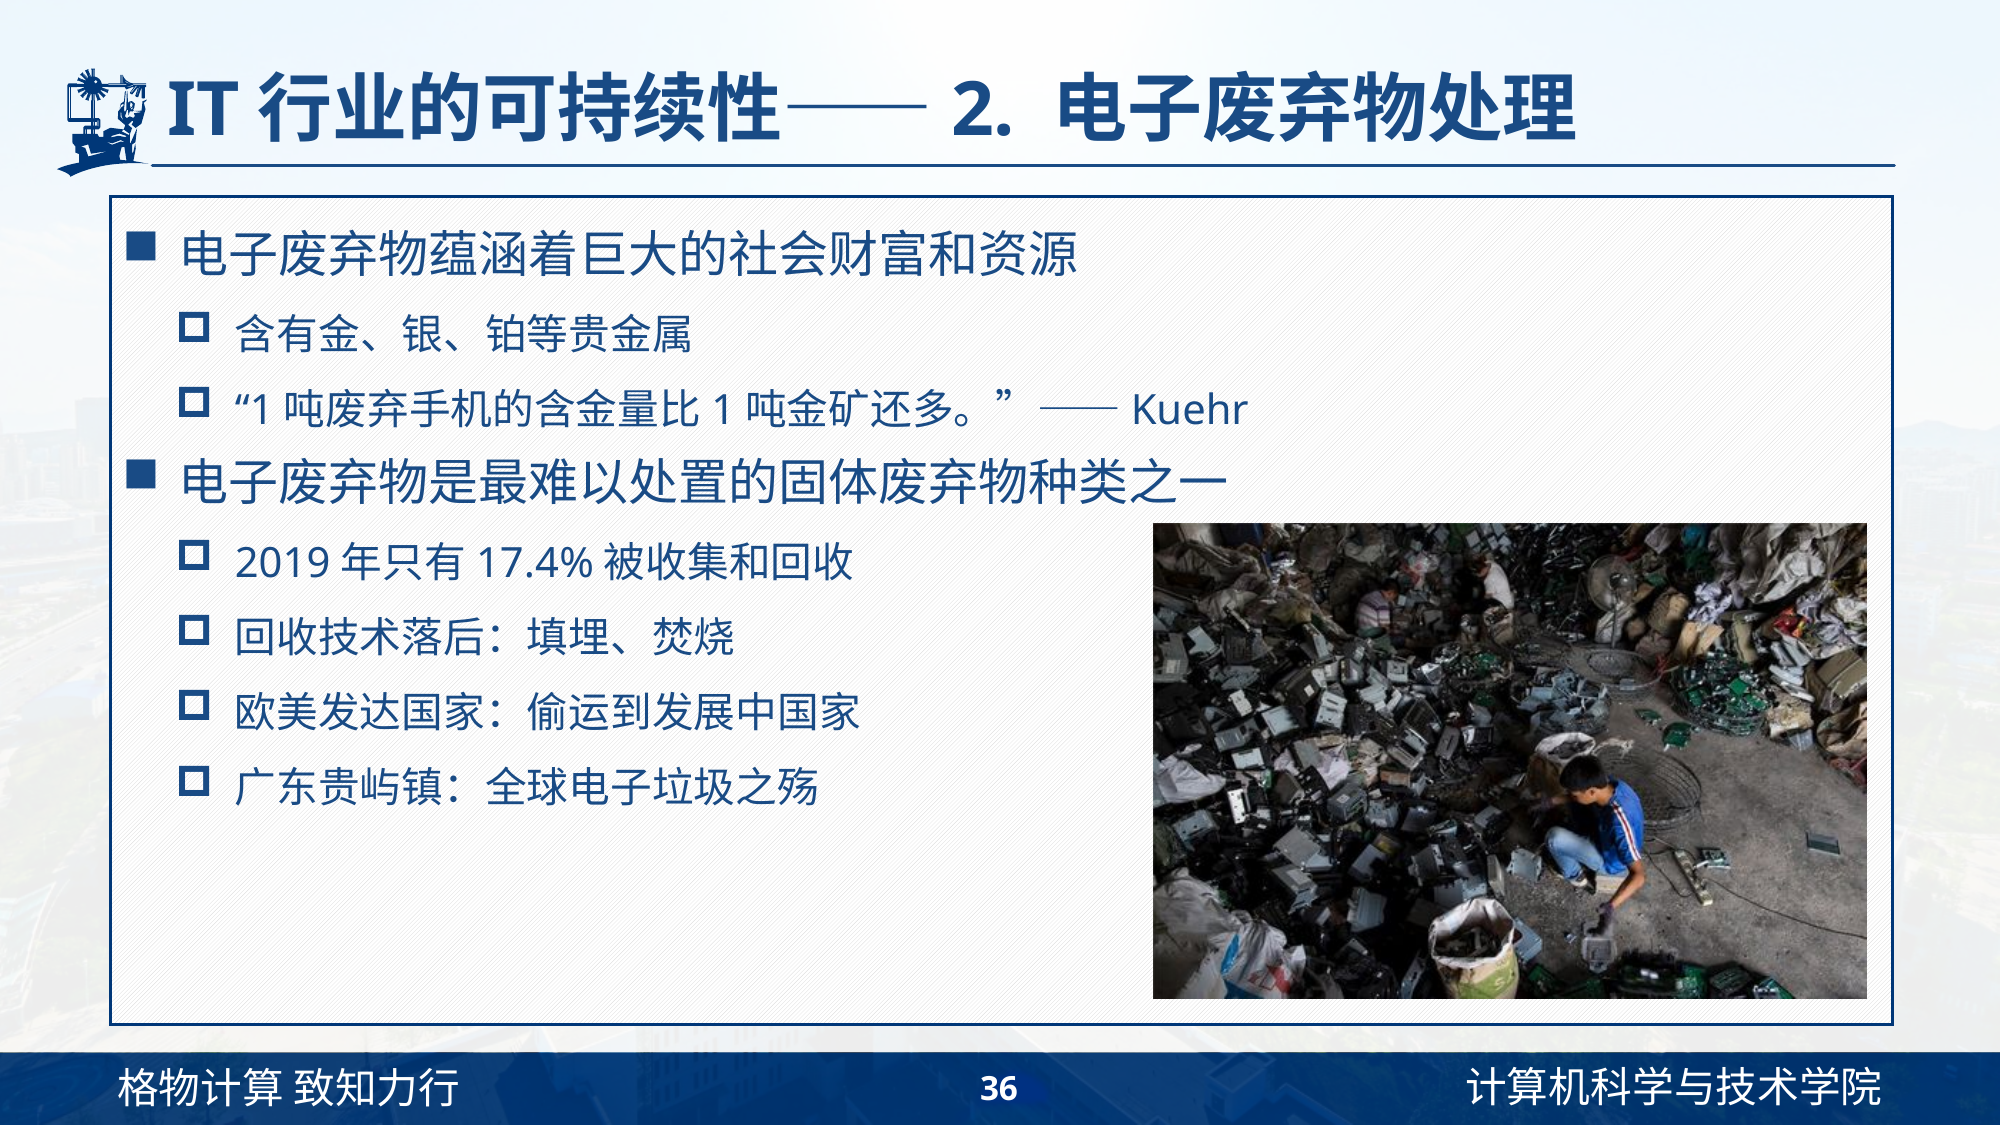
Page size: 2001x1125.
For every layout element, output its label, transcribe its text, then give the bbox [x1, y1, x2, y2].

title IT行业的可持续性——2. 电子废弃物处理 [152, 56, 1893, 166]
slide_number 36 [947, 1059, 1050, 1120]
picture [1153, 523, 1867, 999]
list 电子废弃物蕴涵着巨大的社会财富和资源 含有金、银、铂等贵金属 “1吨废弃手机的含金量比1吨金矿还多。”——Kuehr 电子废弃物是最难以处置的固体废弃物种类之一 2019年只有17.4%被收集和回收 回收技术落后：填埋、焚烧 欧美发达国家：偷运到发展中国家 广东贵屿镇：全球电子垃圾之殇 [109, 196, 1894, 1026]
